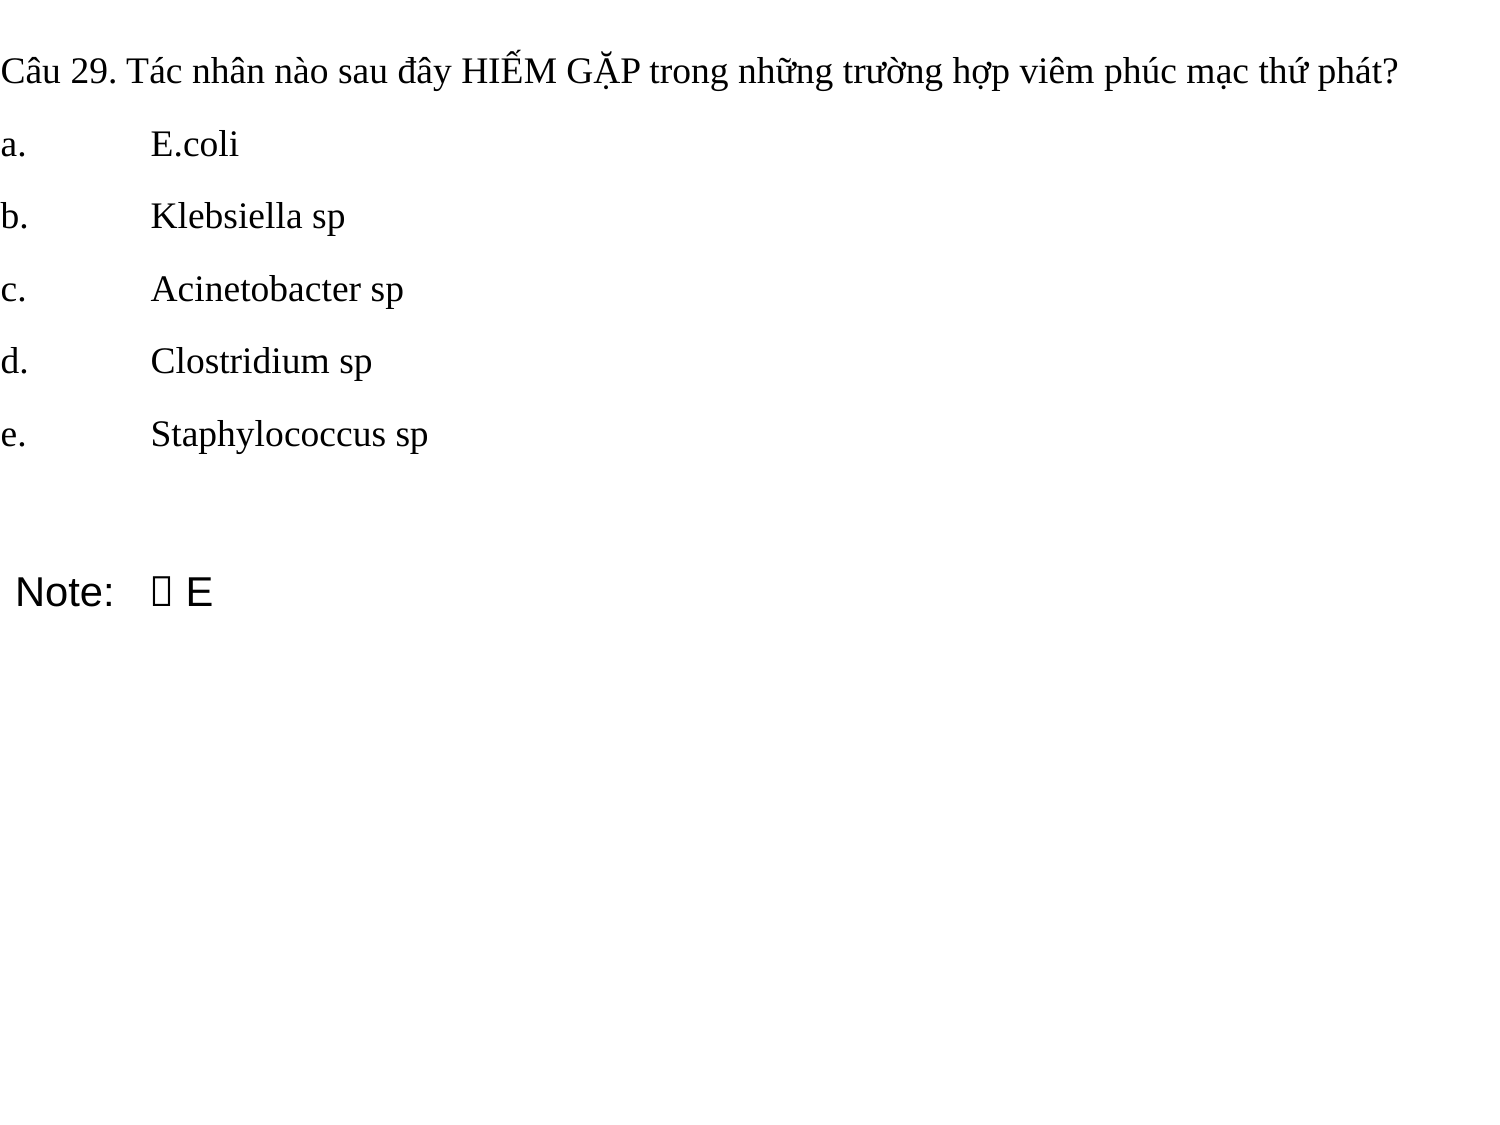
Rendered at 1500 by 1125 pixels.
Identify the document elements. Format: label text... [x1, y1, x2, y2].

subtitle Note:  E [0, 562, 1500, 1094]
text_box Câu 29. Tác nhân nào sau đây HIẾM GẶP trong những trường hợp viêm phúc mạc thứ phát? a. E.coli b. Klebsiella sp c. Acinetobacter sp d. Clostridium sp e. Staphylococcus sp [0, 31, 1436, 462]
